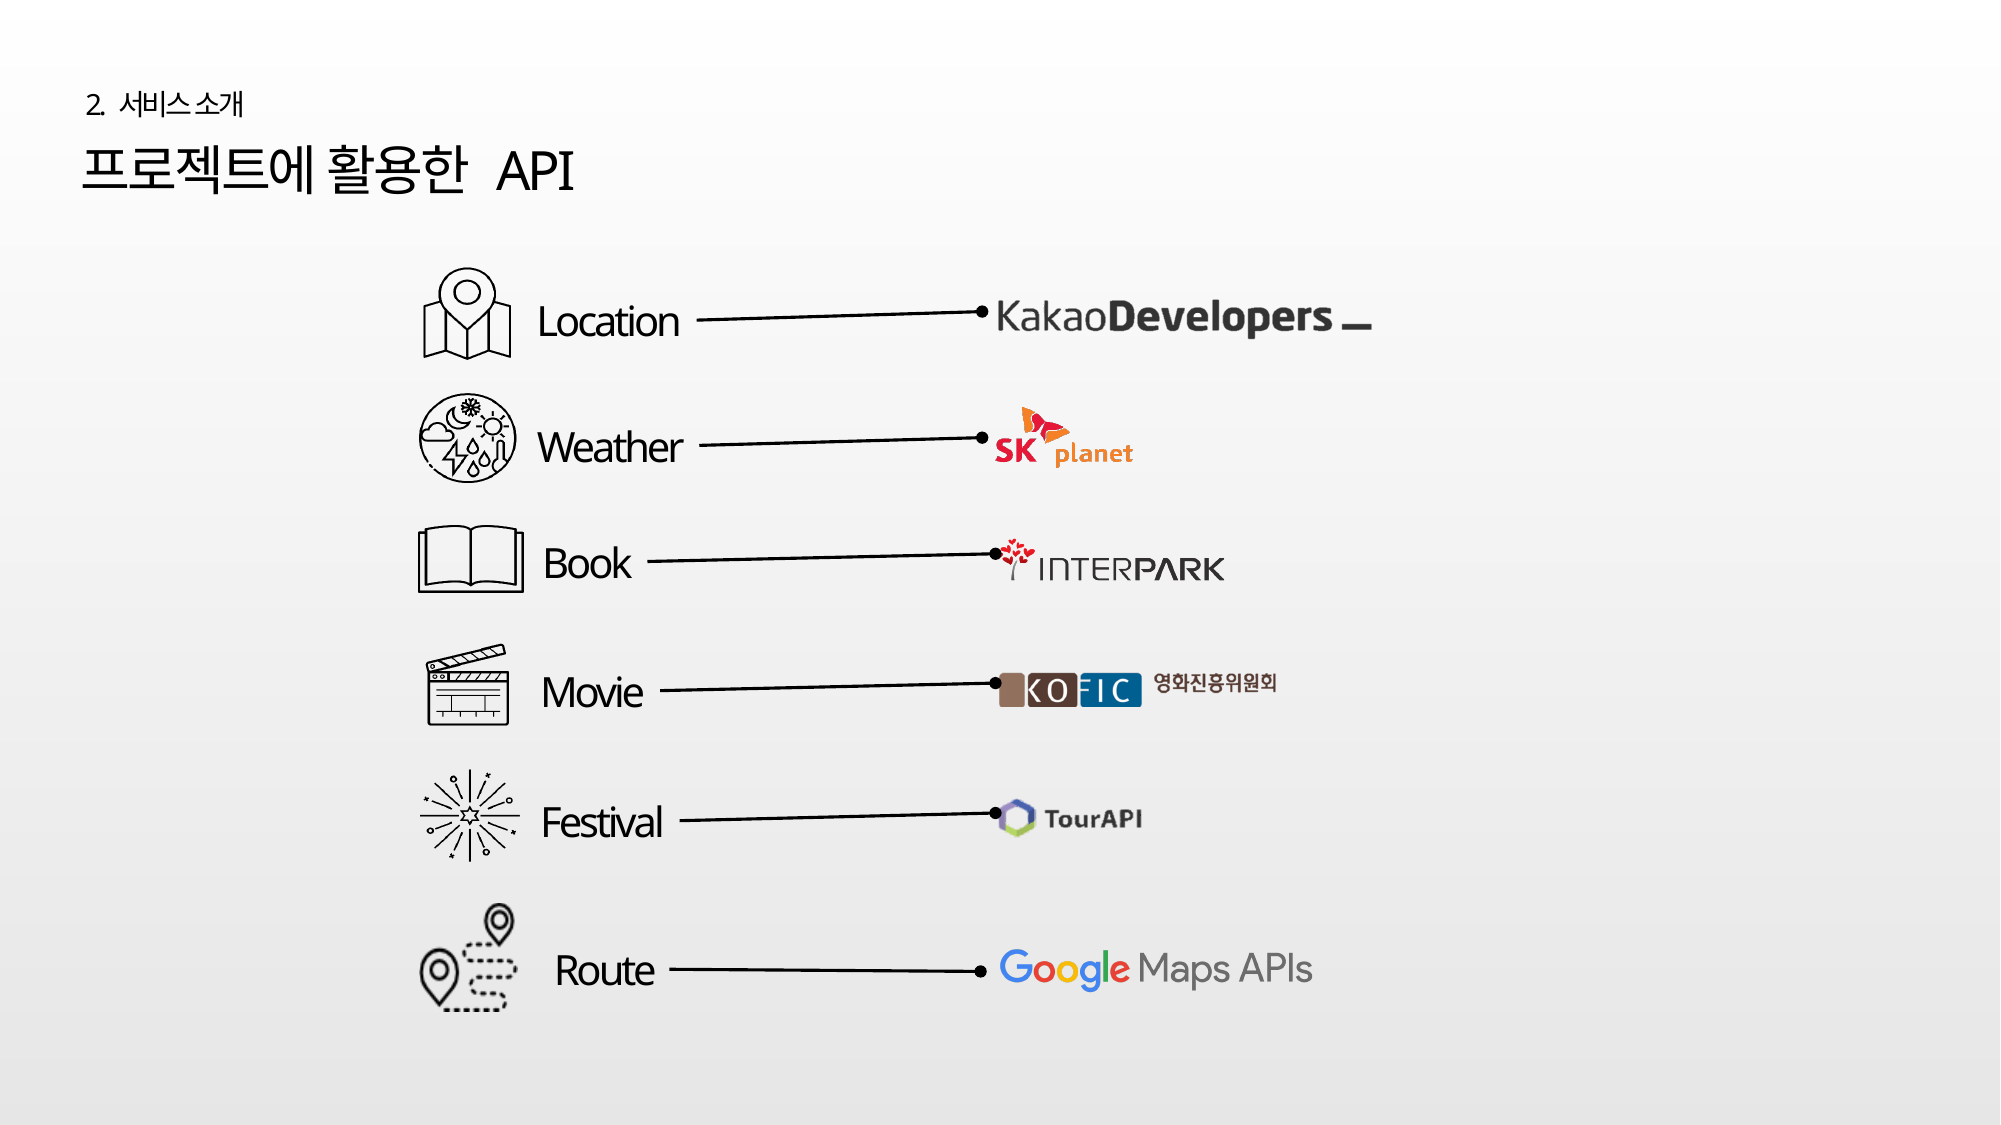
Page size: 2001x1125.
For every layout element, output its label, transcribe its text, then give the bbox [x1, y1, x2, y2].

text_box 프로젝트에 활용한 API [65, 129, 591, 209]
picture [980, 931, 1332, 1012]
text_box 2. 서비스 소개 [70, 78, 261, 129]
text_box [398, 263, 1380, 865]
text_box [419, 903, 981, 1012]
